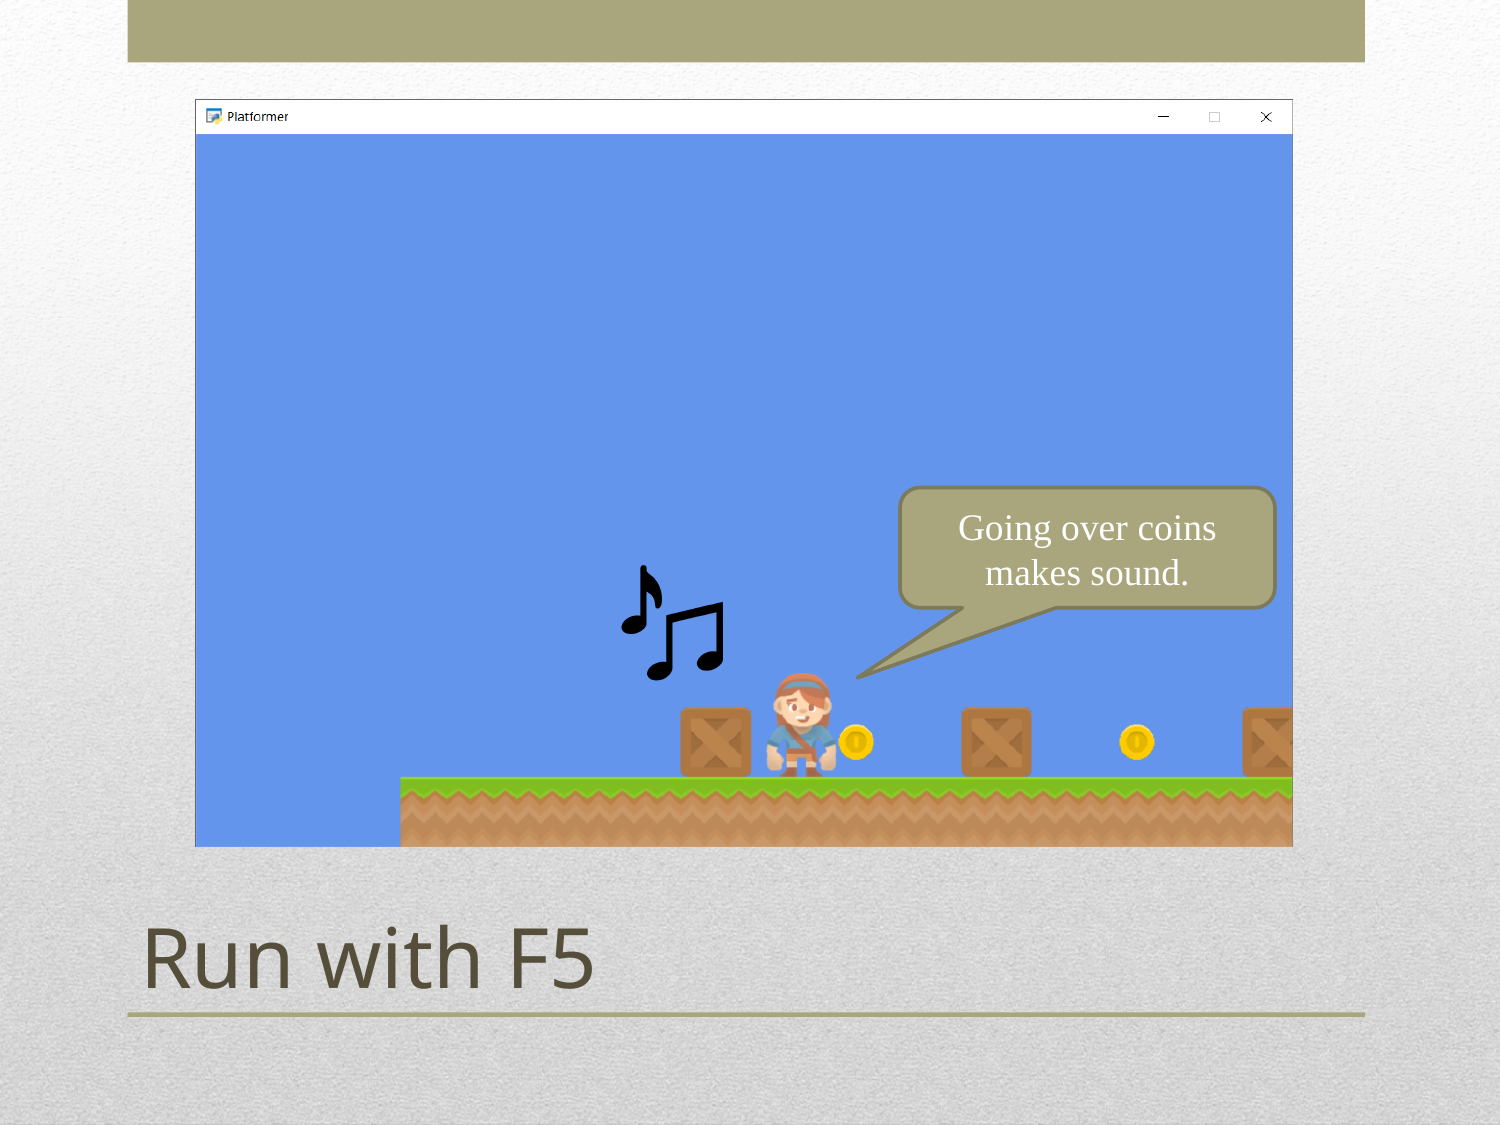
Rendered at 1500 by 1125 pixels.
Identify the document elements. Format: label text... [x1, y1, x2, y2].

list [194, 99, 1293, 848]
title Run with F5 [125, 859, 1238, 1013]
picture [596, 546, 749, 699]
